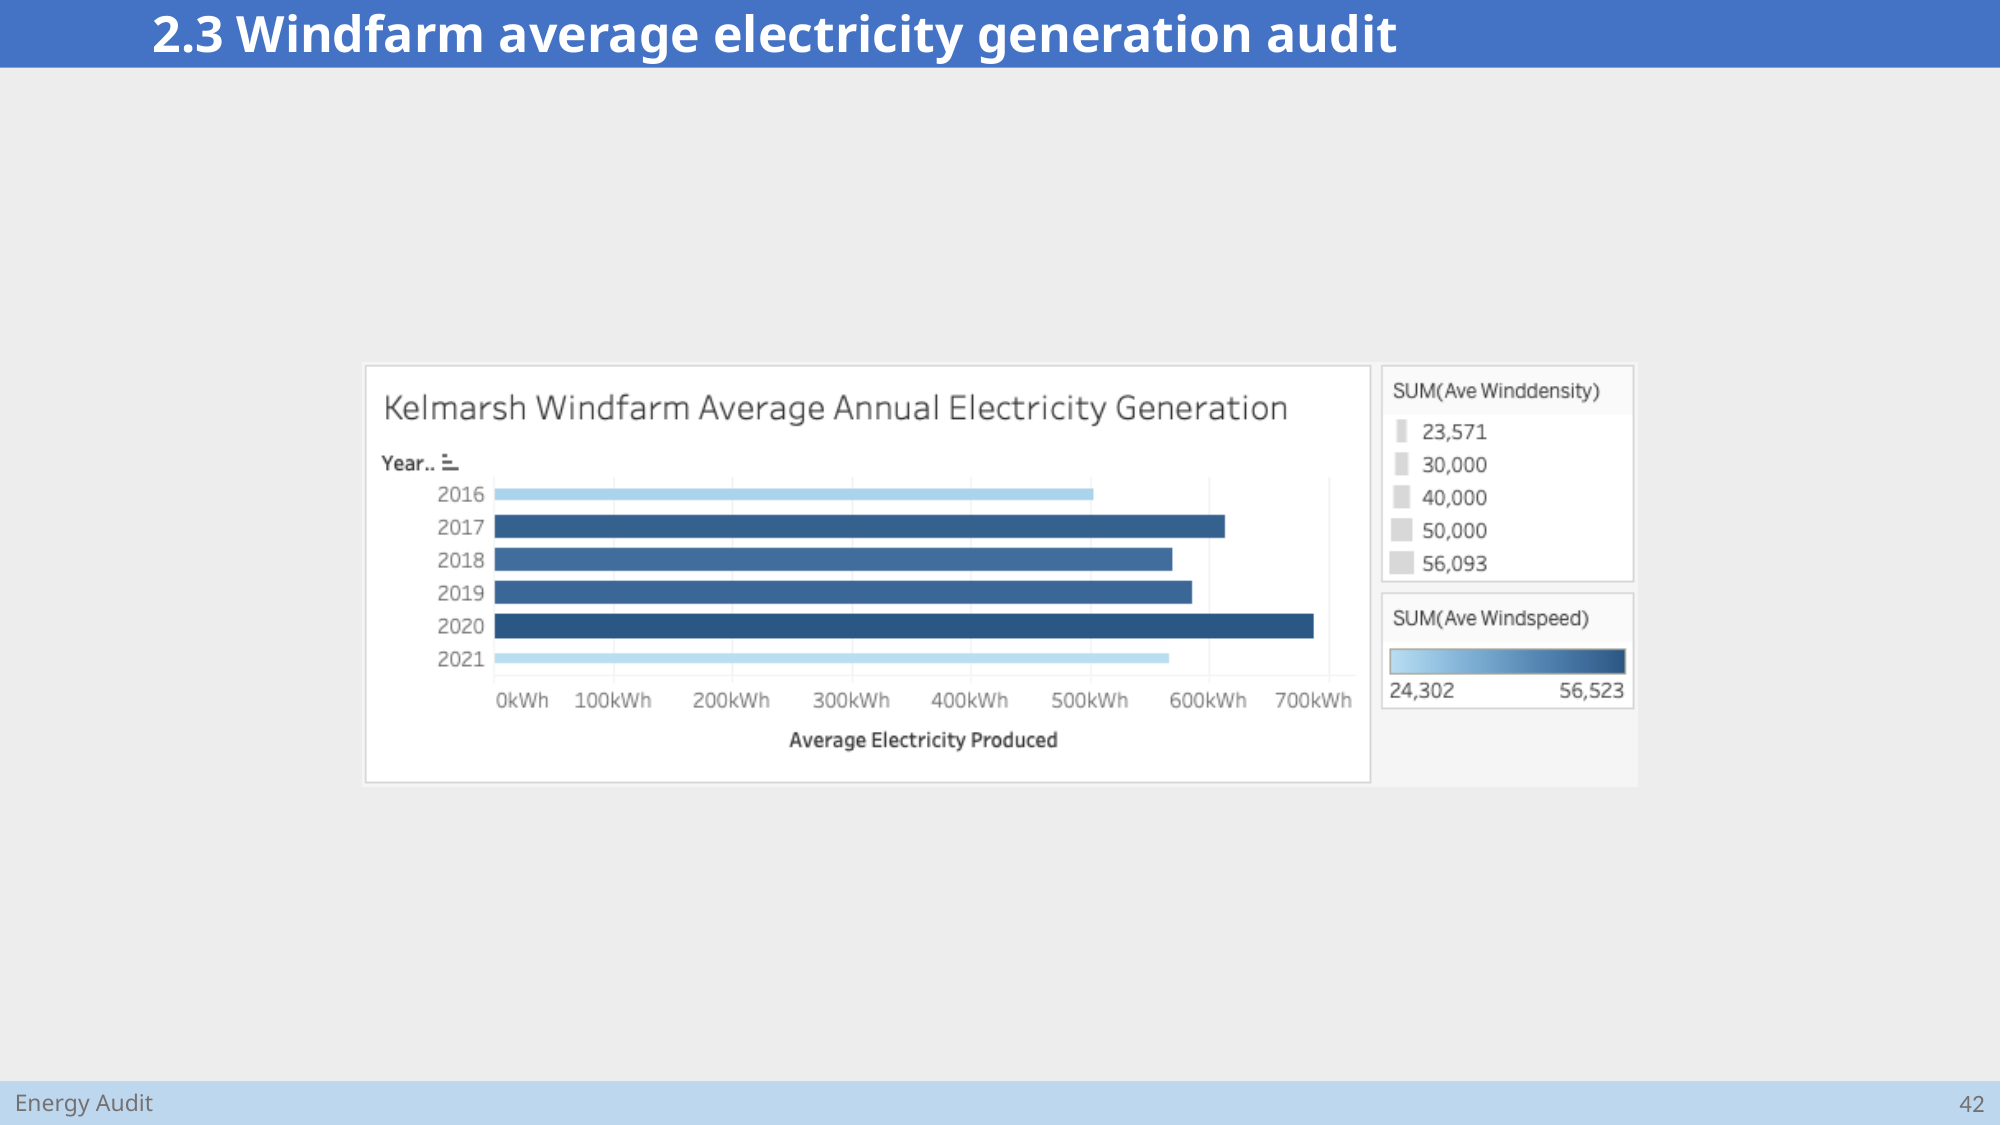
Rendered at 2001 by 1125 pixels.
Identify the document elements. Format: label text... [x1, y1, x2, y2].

text_box [0, 0, 2000, 69]
slide_number 42 [1412, 1072, 2000, 1125]
picture [362, 362, 1638, 787]
title 2.3 Windfarm average electricity generation audit [137, 7, 1863, 58]
text_box [0, 1082, 1412, 1125]
text_box Energy Audit [0, 1081, 1116, 1124]
text_box [0, 69, 2000, 1082]
